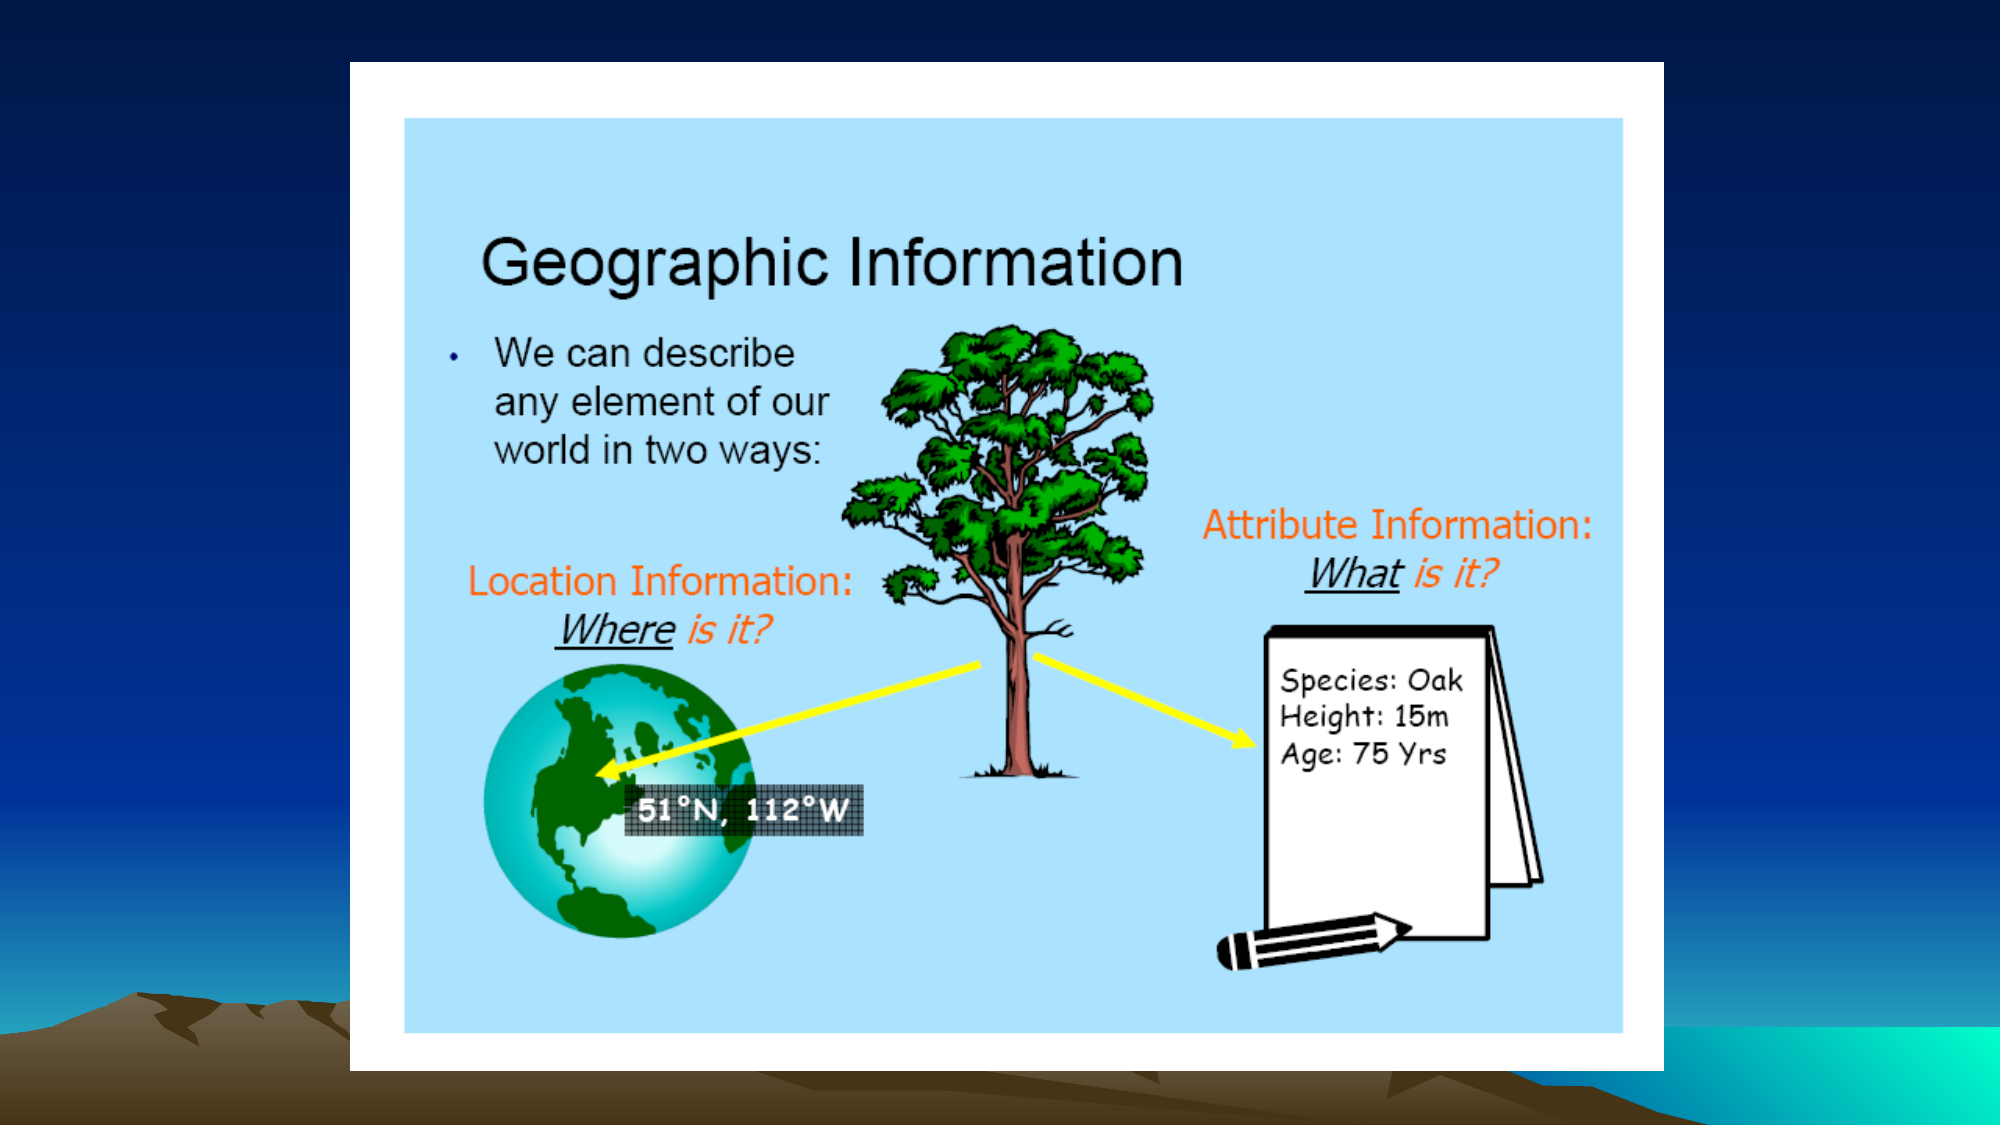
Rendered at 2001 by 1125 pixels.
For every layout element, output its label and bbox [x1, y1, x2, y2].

picture [349, 62, 1665, 1071]
